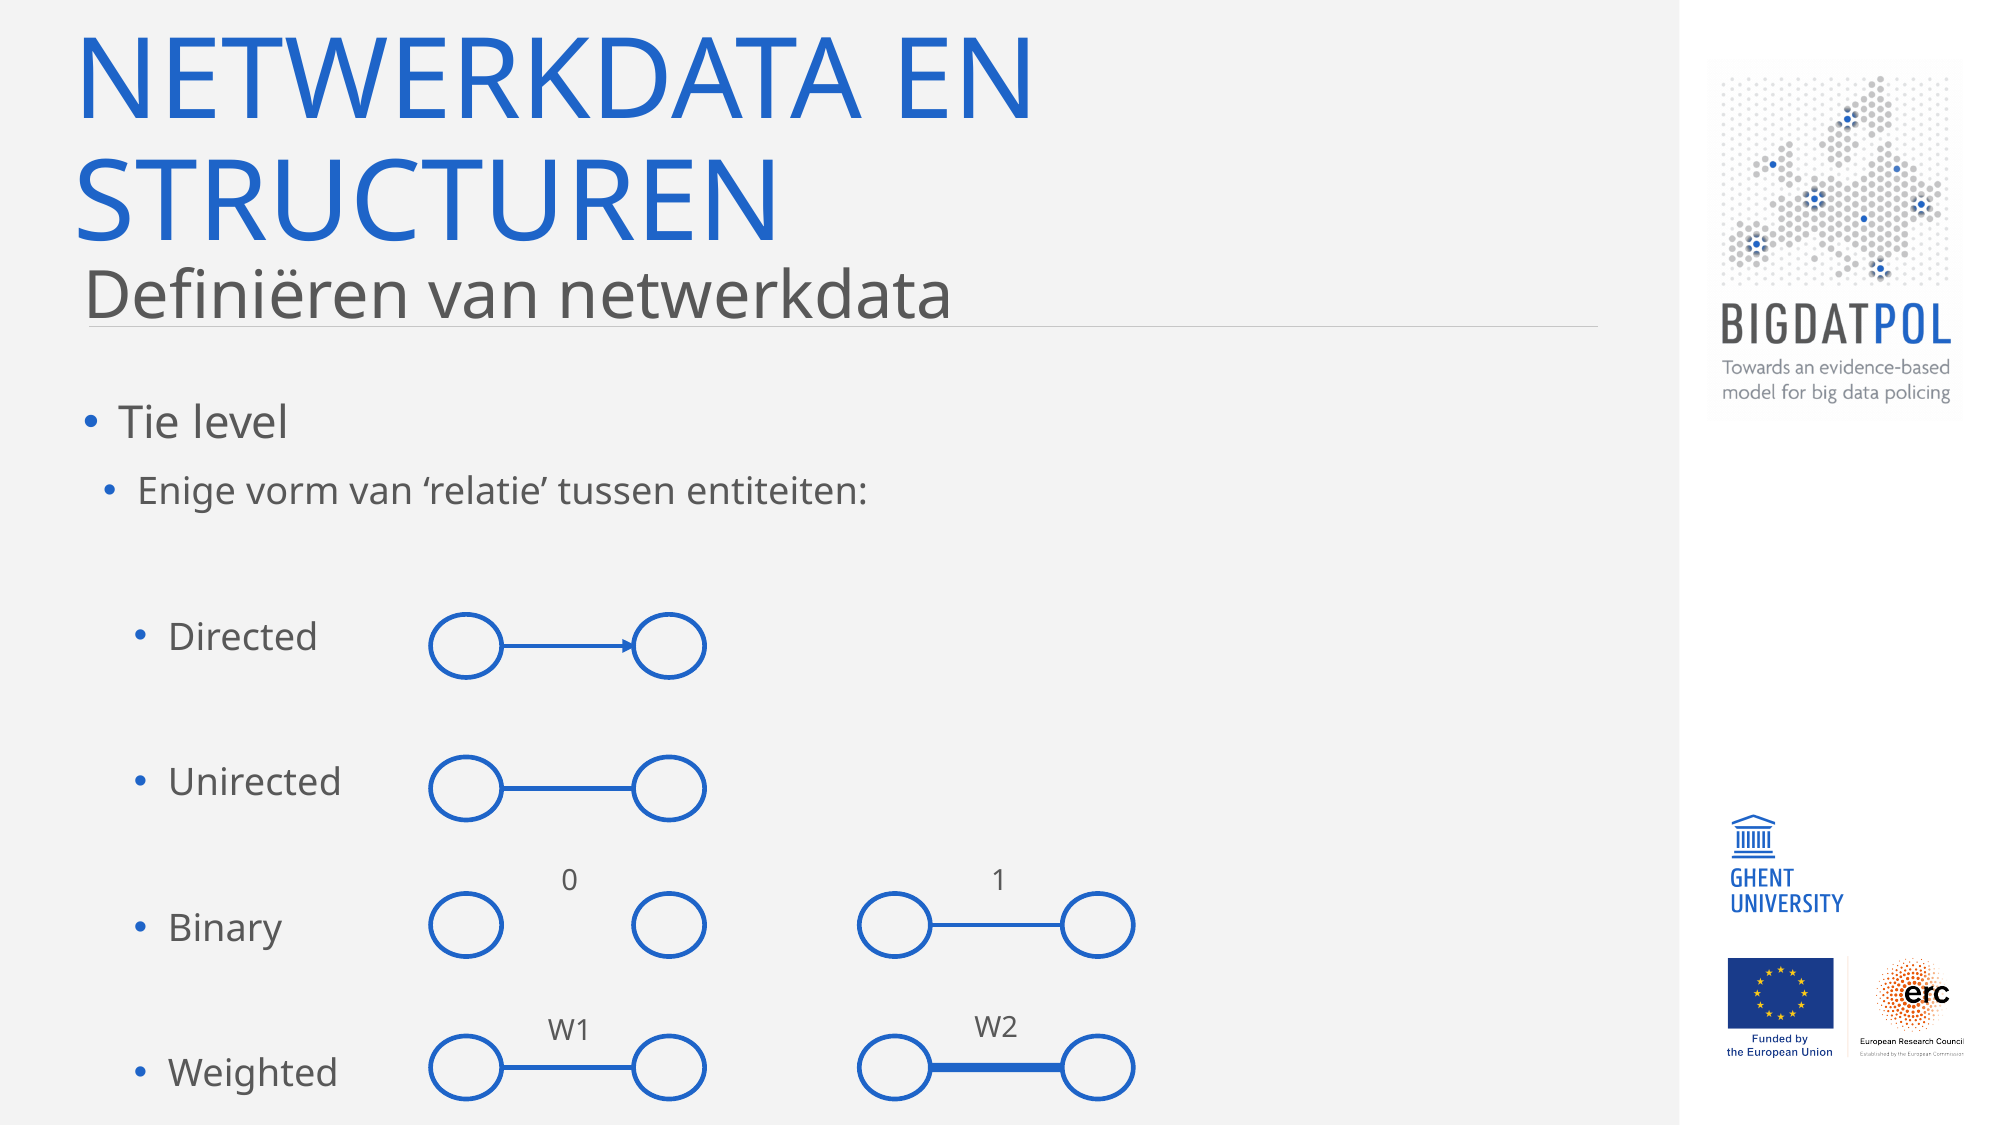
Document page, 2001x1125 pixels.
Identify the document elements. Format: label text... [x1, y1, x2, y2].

text_box [858, 892, 932, 958]
text_box [429, 1034, 503, 1101]
text_box 0 [513, 853, 626, 904]
text_box 1 [943, 853, 1056, 904]
text_box [632, 755, 706, 822]
text_box [632, 892, 706, 958]
text_box [429, 755, 503, 822]
text_box [1061, 1034, 1135, 1101]
list Tie level Enige vorm van ‘relatie’ tussen entiteiten: Directed Unirected Binary Weighted [68, 375, 1599, 1107]
text_box [858, 1034, 932, 1101]
text_box [429, 613, 503, 679]
text_box [1061, 892, 1135, 958]
text_box W2 [940, 1001, 1053, 1051]
text_box W1 [513, 1003, 626, 1054]
picture [1707, 59, 1963, 421]
text_box [429, 892, 503, 958]
picture [1688, 781, 1964, 1058]
text_box [632, 613, 706, 679]
text_box [632, 1034, 706, 1101]
list Definiëren van netwerkdata [68, 228, 1599, 336]
title Netwerkdata en structuren [58, 53, 1599, 233]
